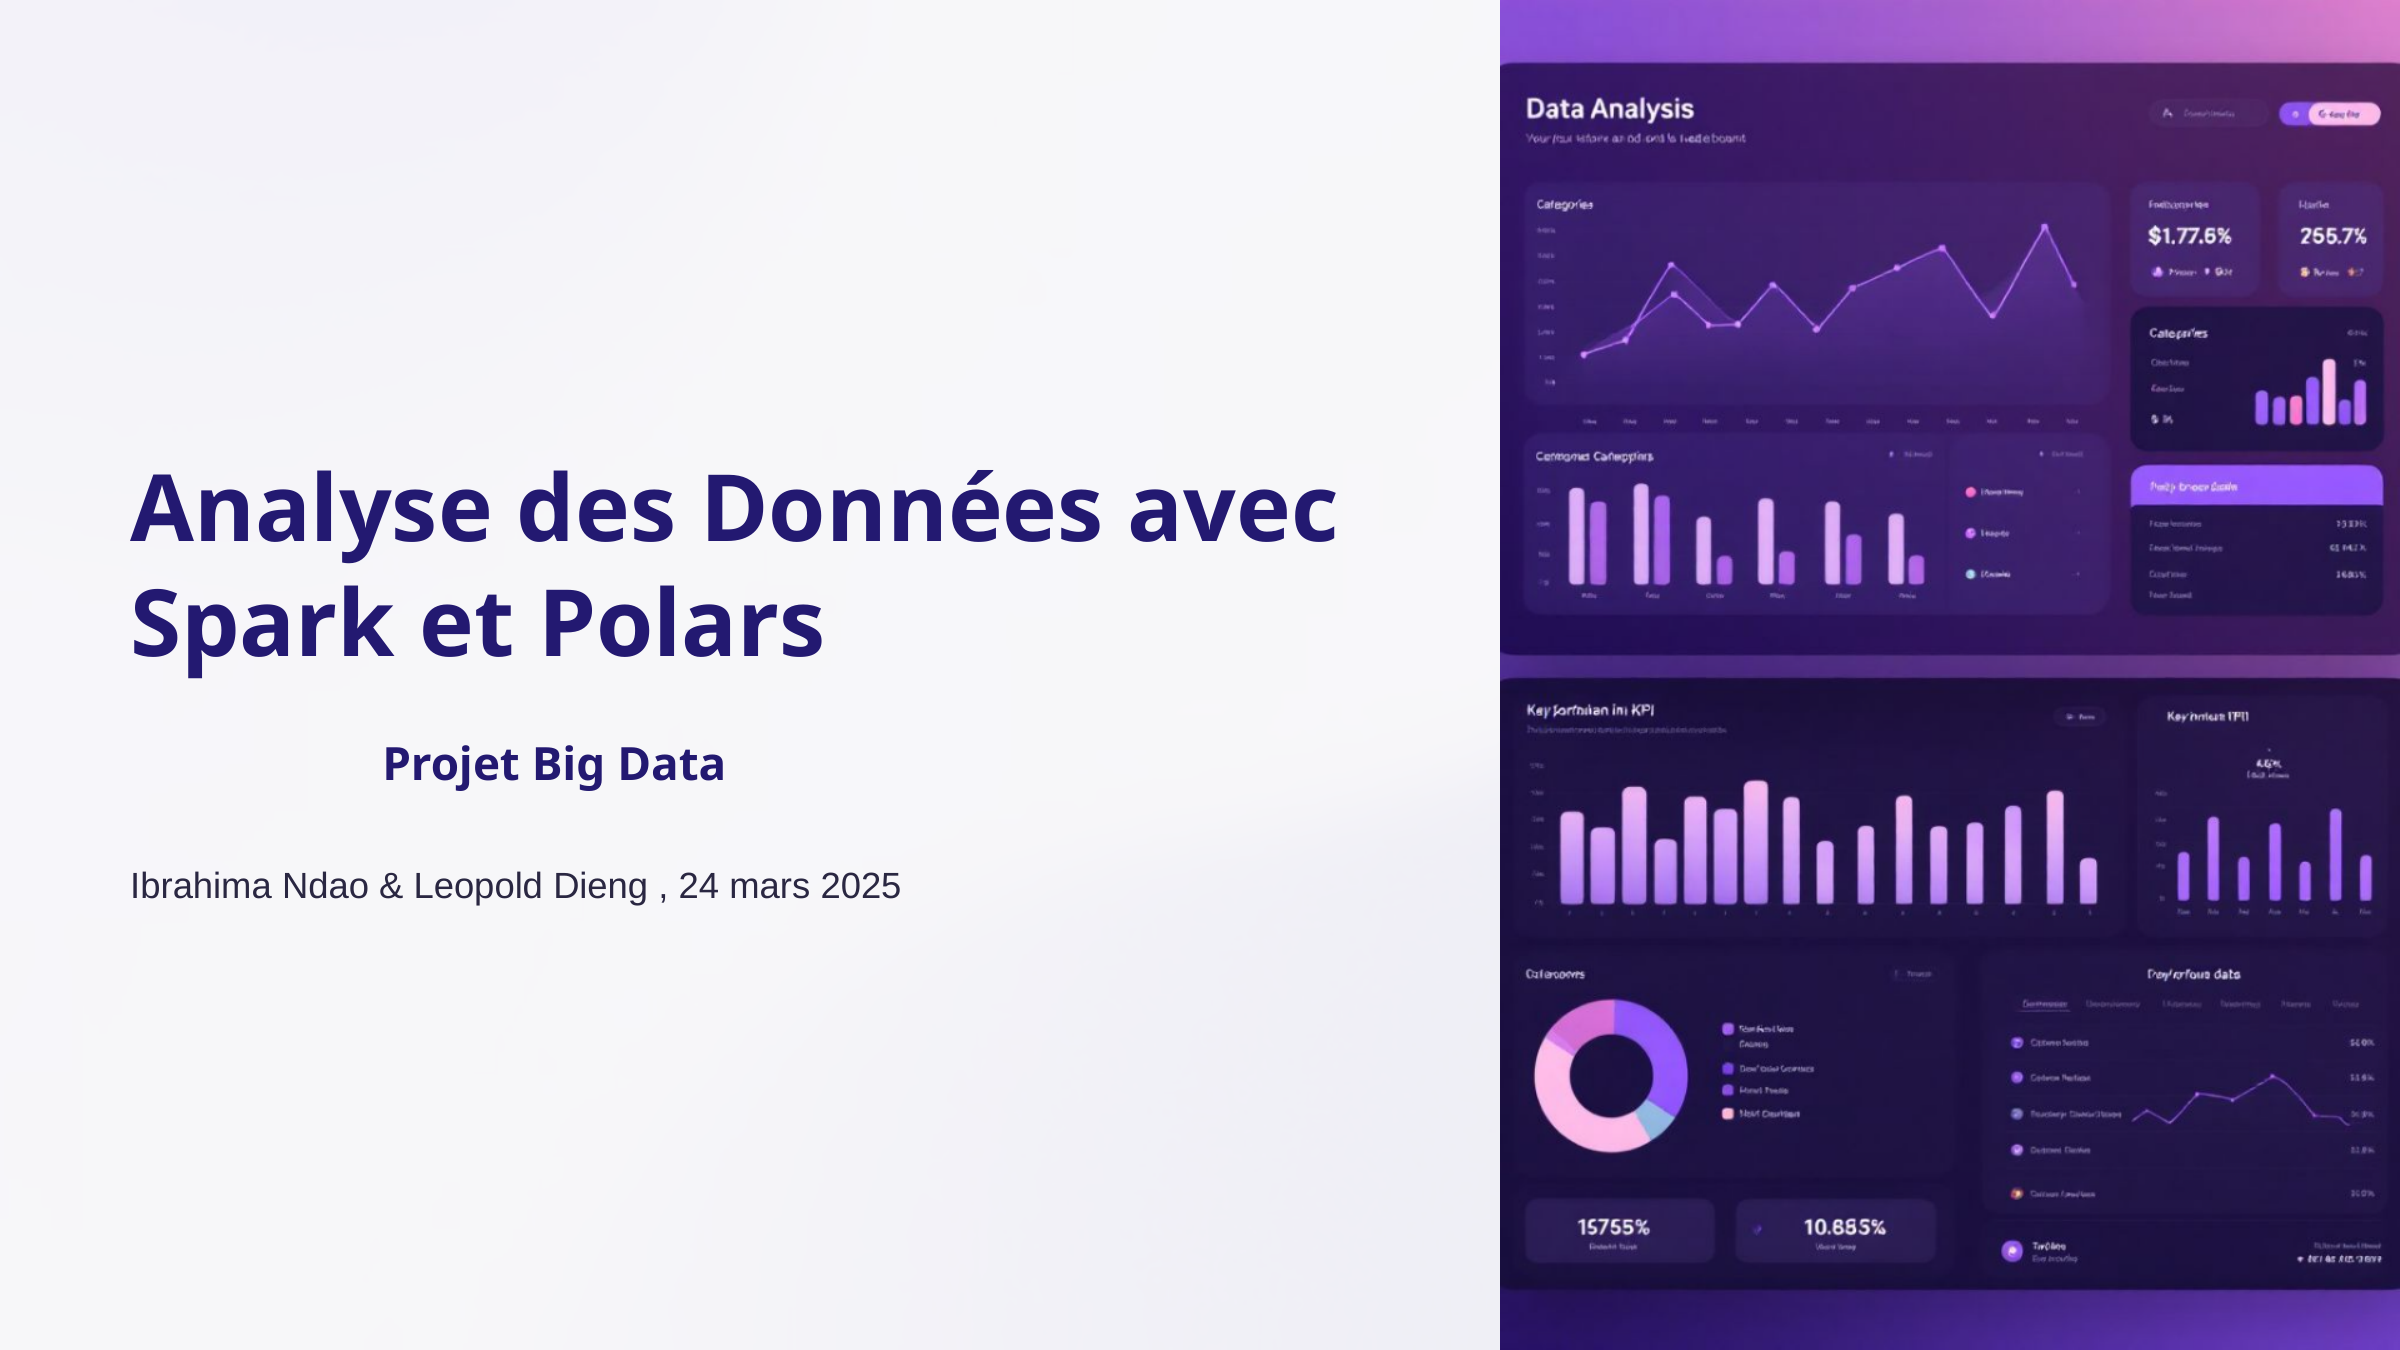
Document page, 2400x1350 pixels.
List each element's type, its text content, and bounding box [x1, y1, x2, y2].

text_box Analyse des Données avec Spark et Polars [130, 444, 1370, 677]
picture [1499, 0, 2400, 1350]
text_box Projet Big Data [130, 732, 647, 791]
text_box Ibrahima Ndao & Leopold Dieng , 24 mars 2025 [130, 846, 1370, 906]
